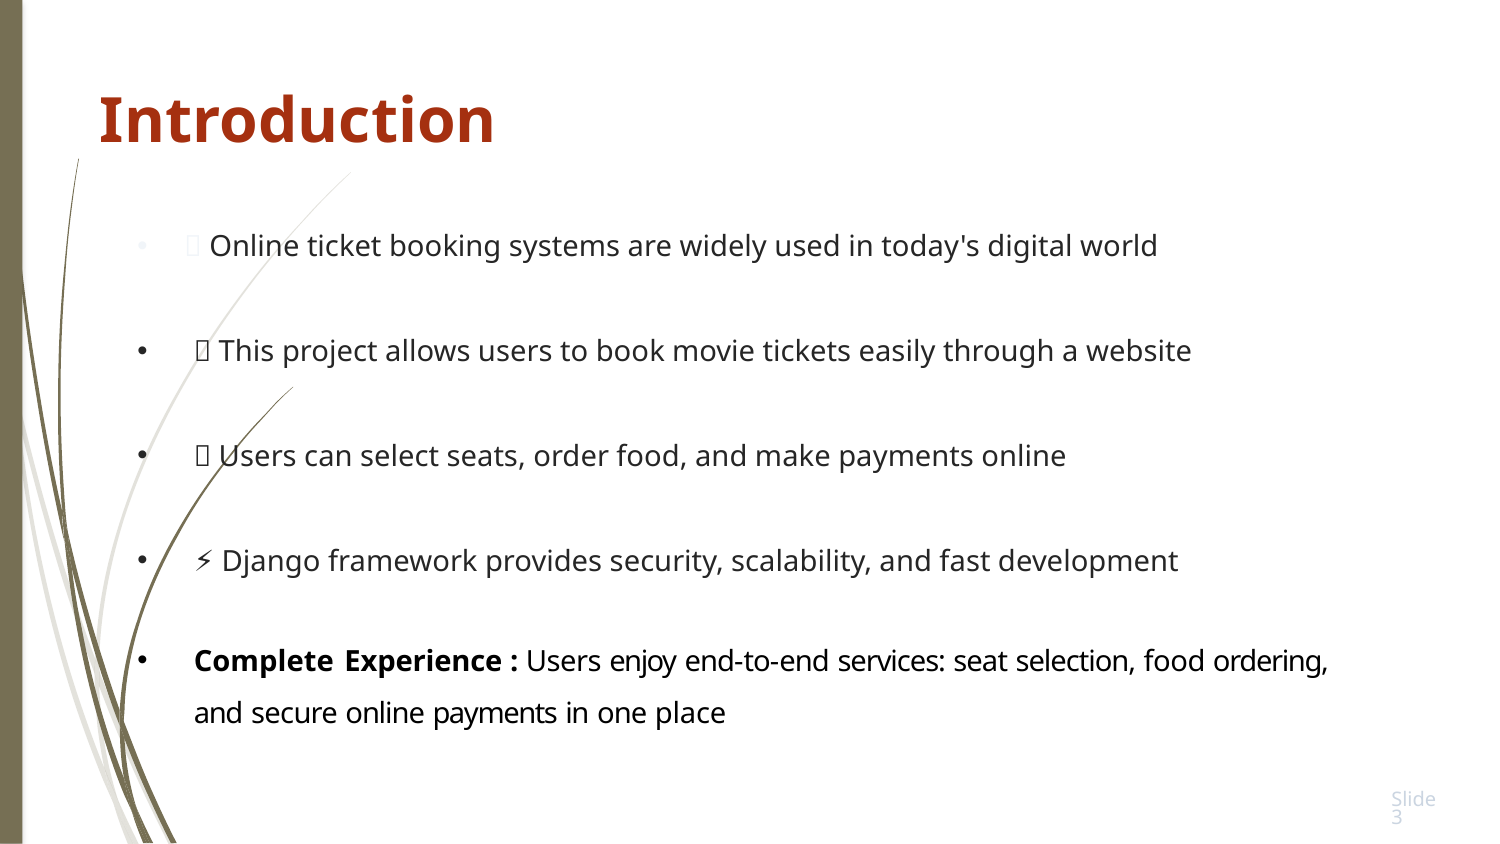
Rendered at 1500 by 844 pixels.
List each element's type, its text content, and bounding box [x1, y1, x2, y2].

text_box Introduction [99, 98, 1426, 183]
text_box Slide 3 [1391, 792, 1452, 819]
text_box 📱 Online ticket booking systems are widely used in today's digital world 🎫 This project allows users to book movie tickets easily through a website 🍕 Users can select seats, order food, and make payments online ⚡ Django framework provides security, scalability, and fast development Complete Experience : Users enjoy end-to-end services: seat selection, food ordering, and secure online payments in one place [137, 210, 1377, 758]
